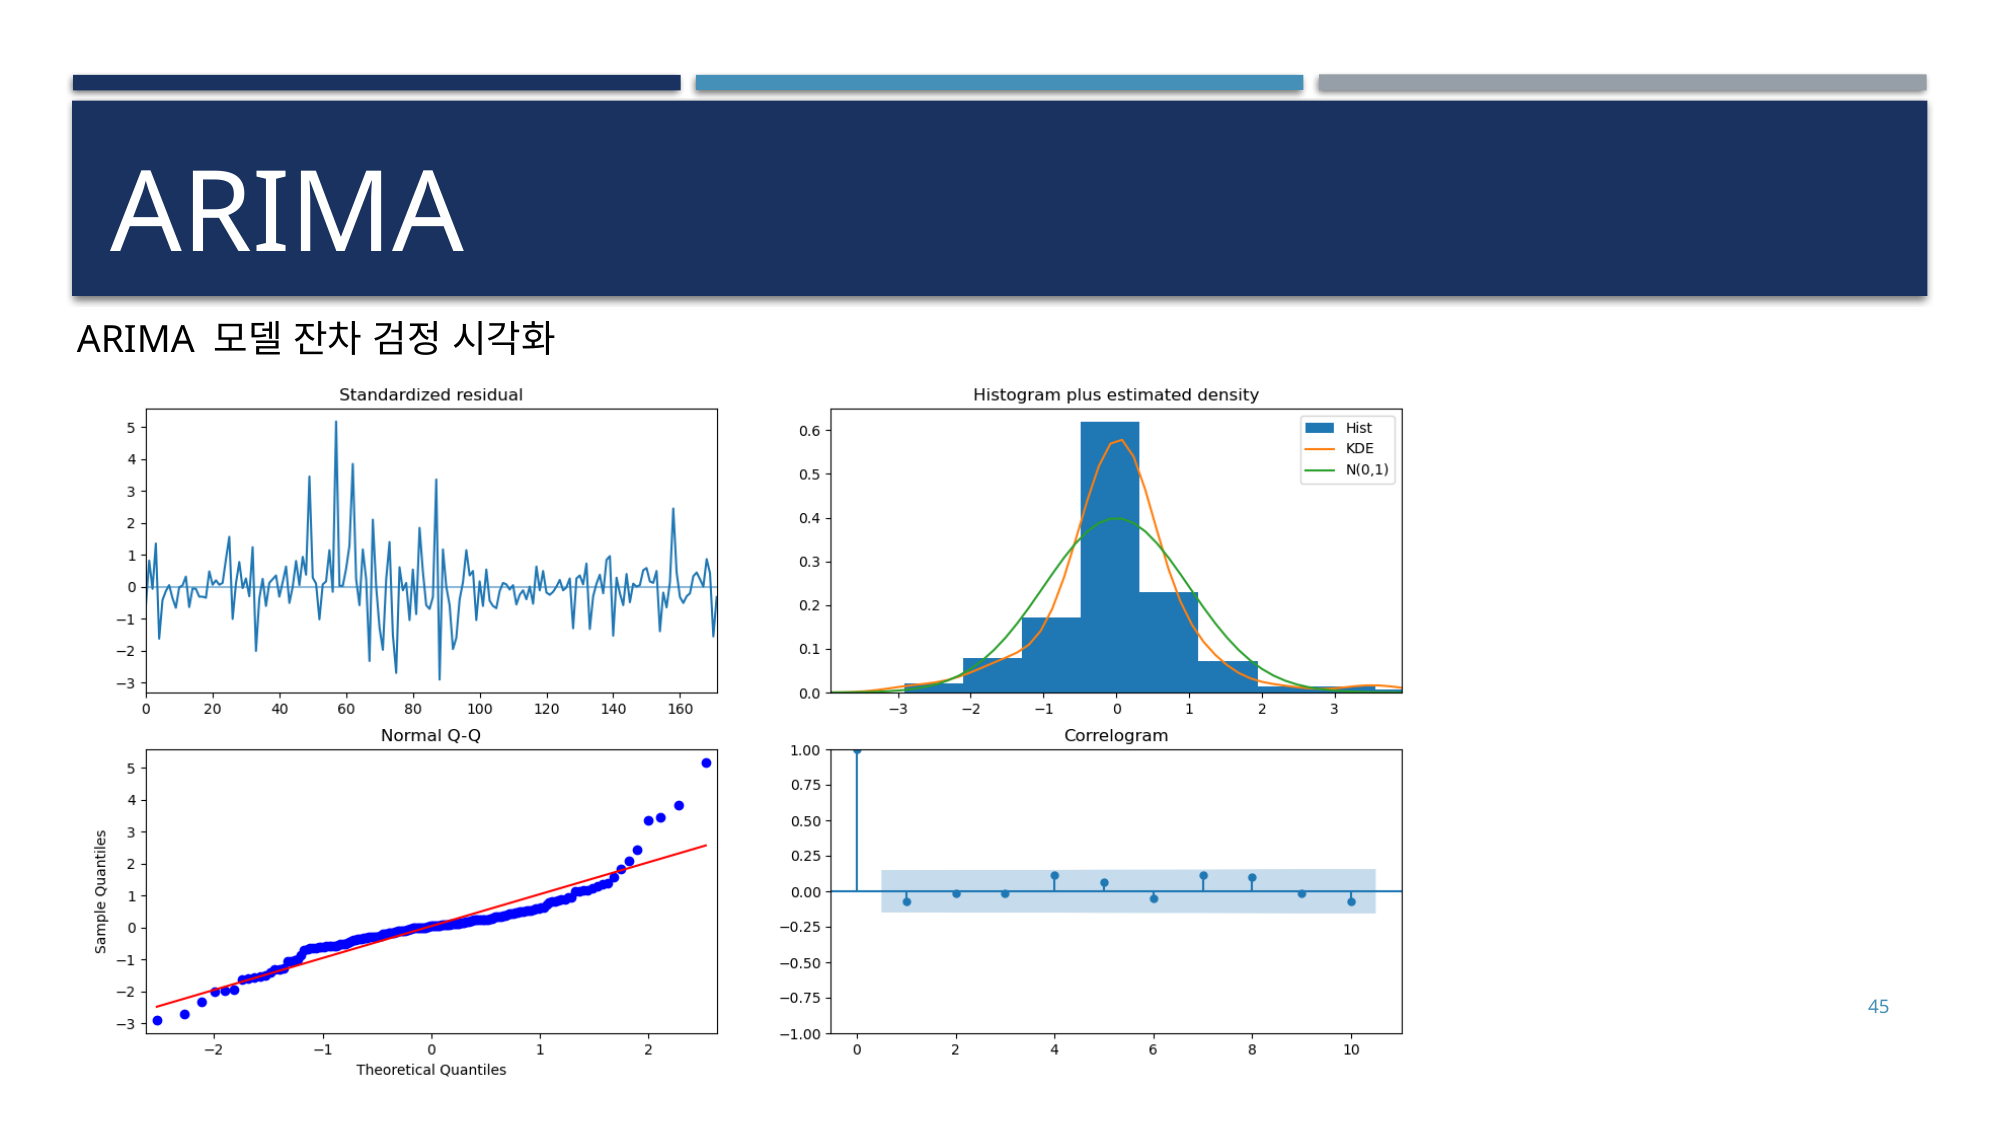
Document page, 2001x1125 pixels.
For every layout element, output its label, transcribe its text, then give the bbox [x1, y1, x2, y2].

text_box ARIMA 모델 잔차 검정 시각화 [62, 307, 979, 368]
title ARIMA [95, 115, 1905, 282]
picture [80, 367, 1424, 1088]
slide_number 45 [1732, 977, 1905, 1037]
